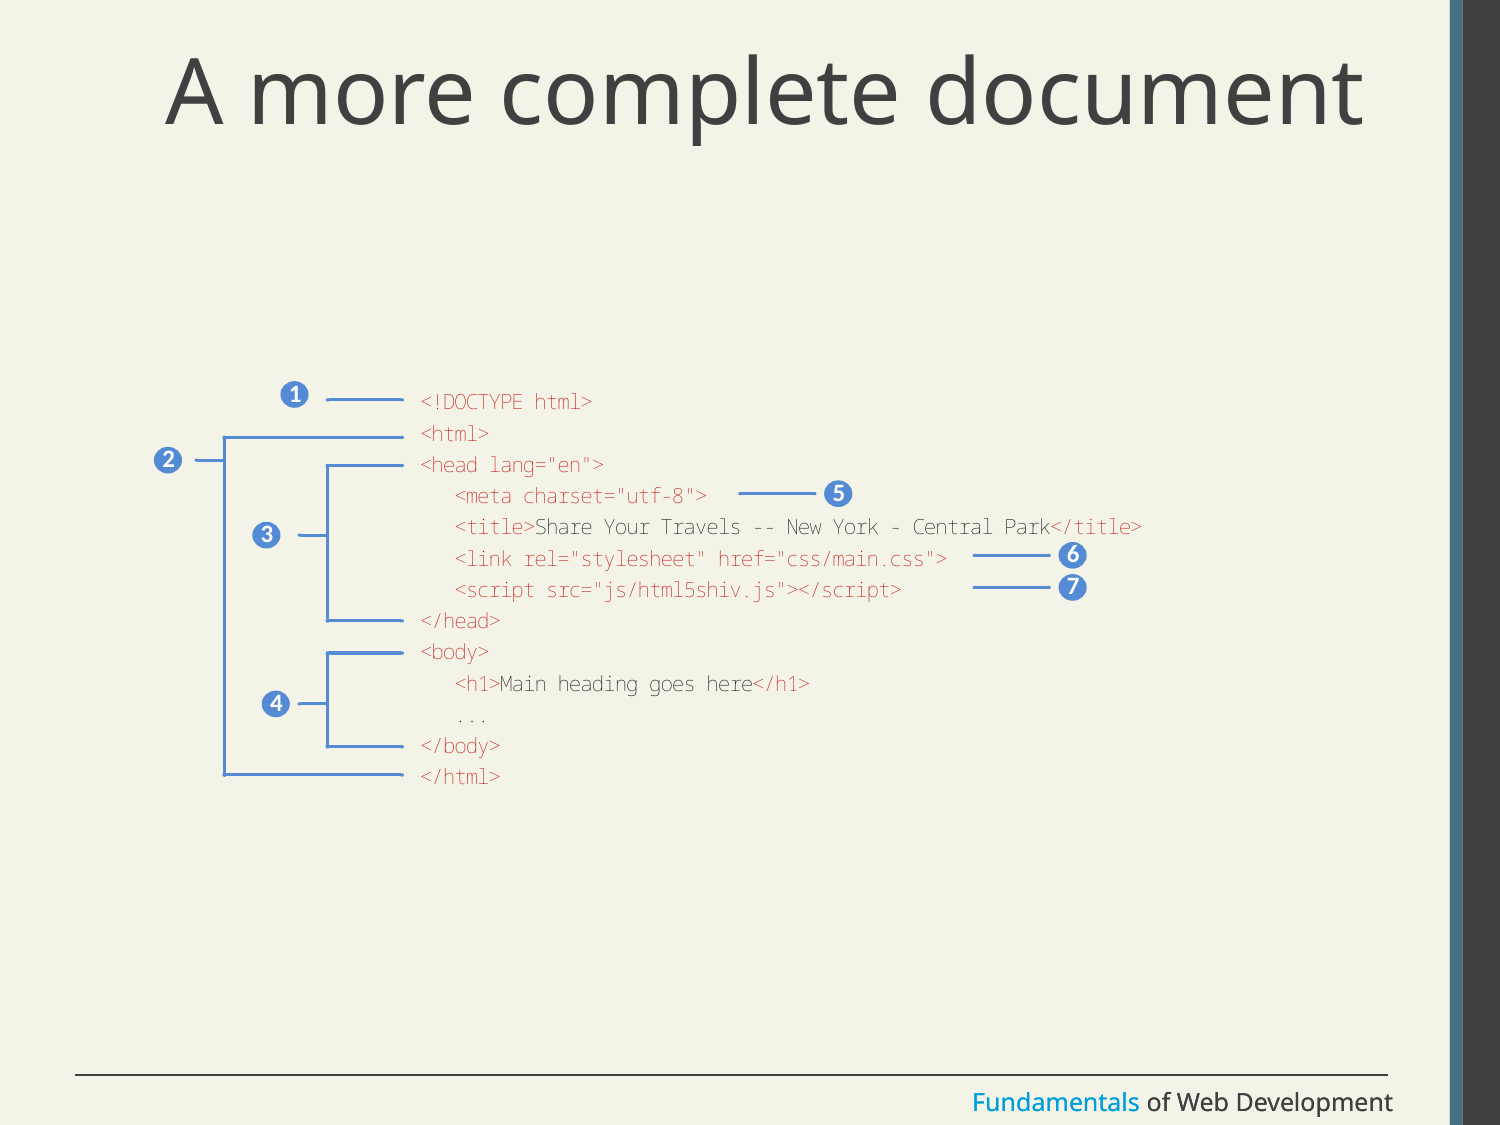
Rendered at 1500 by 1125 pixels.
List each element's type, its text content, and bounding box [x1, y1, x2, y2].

title A more complete document [150, 24, 1450, 200]
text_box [149, 362, 1316, 817]
